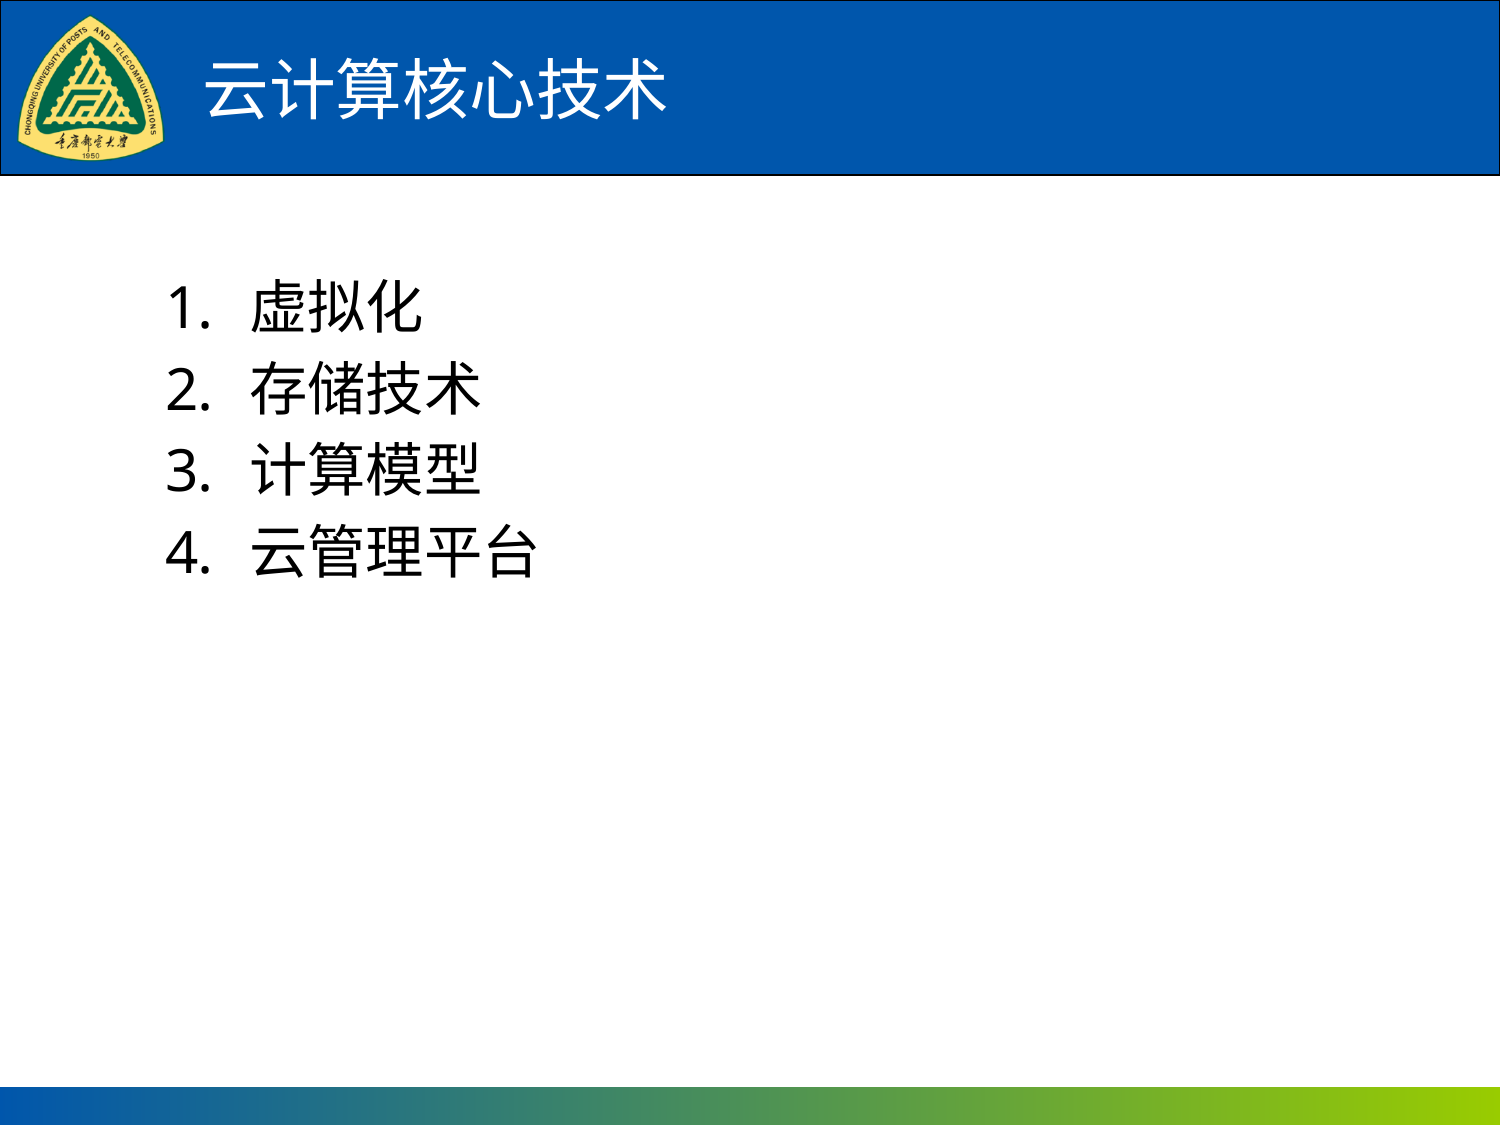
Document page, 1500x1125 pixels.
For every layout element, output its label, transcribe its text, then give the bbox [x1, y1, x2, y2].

list 虚拟化 存储技术 计算模型 云管理平台 [75, 262, 1425, 1005]
picture [13, 12, 167, 163]
title 云计算核心技术 [187, 12, 1500, 163]
